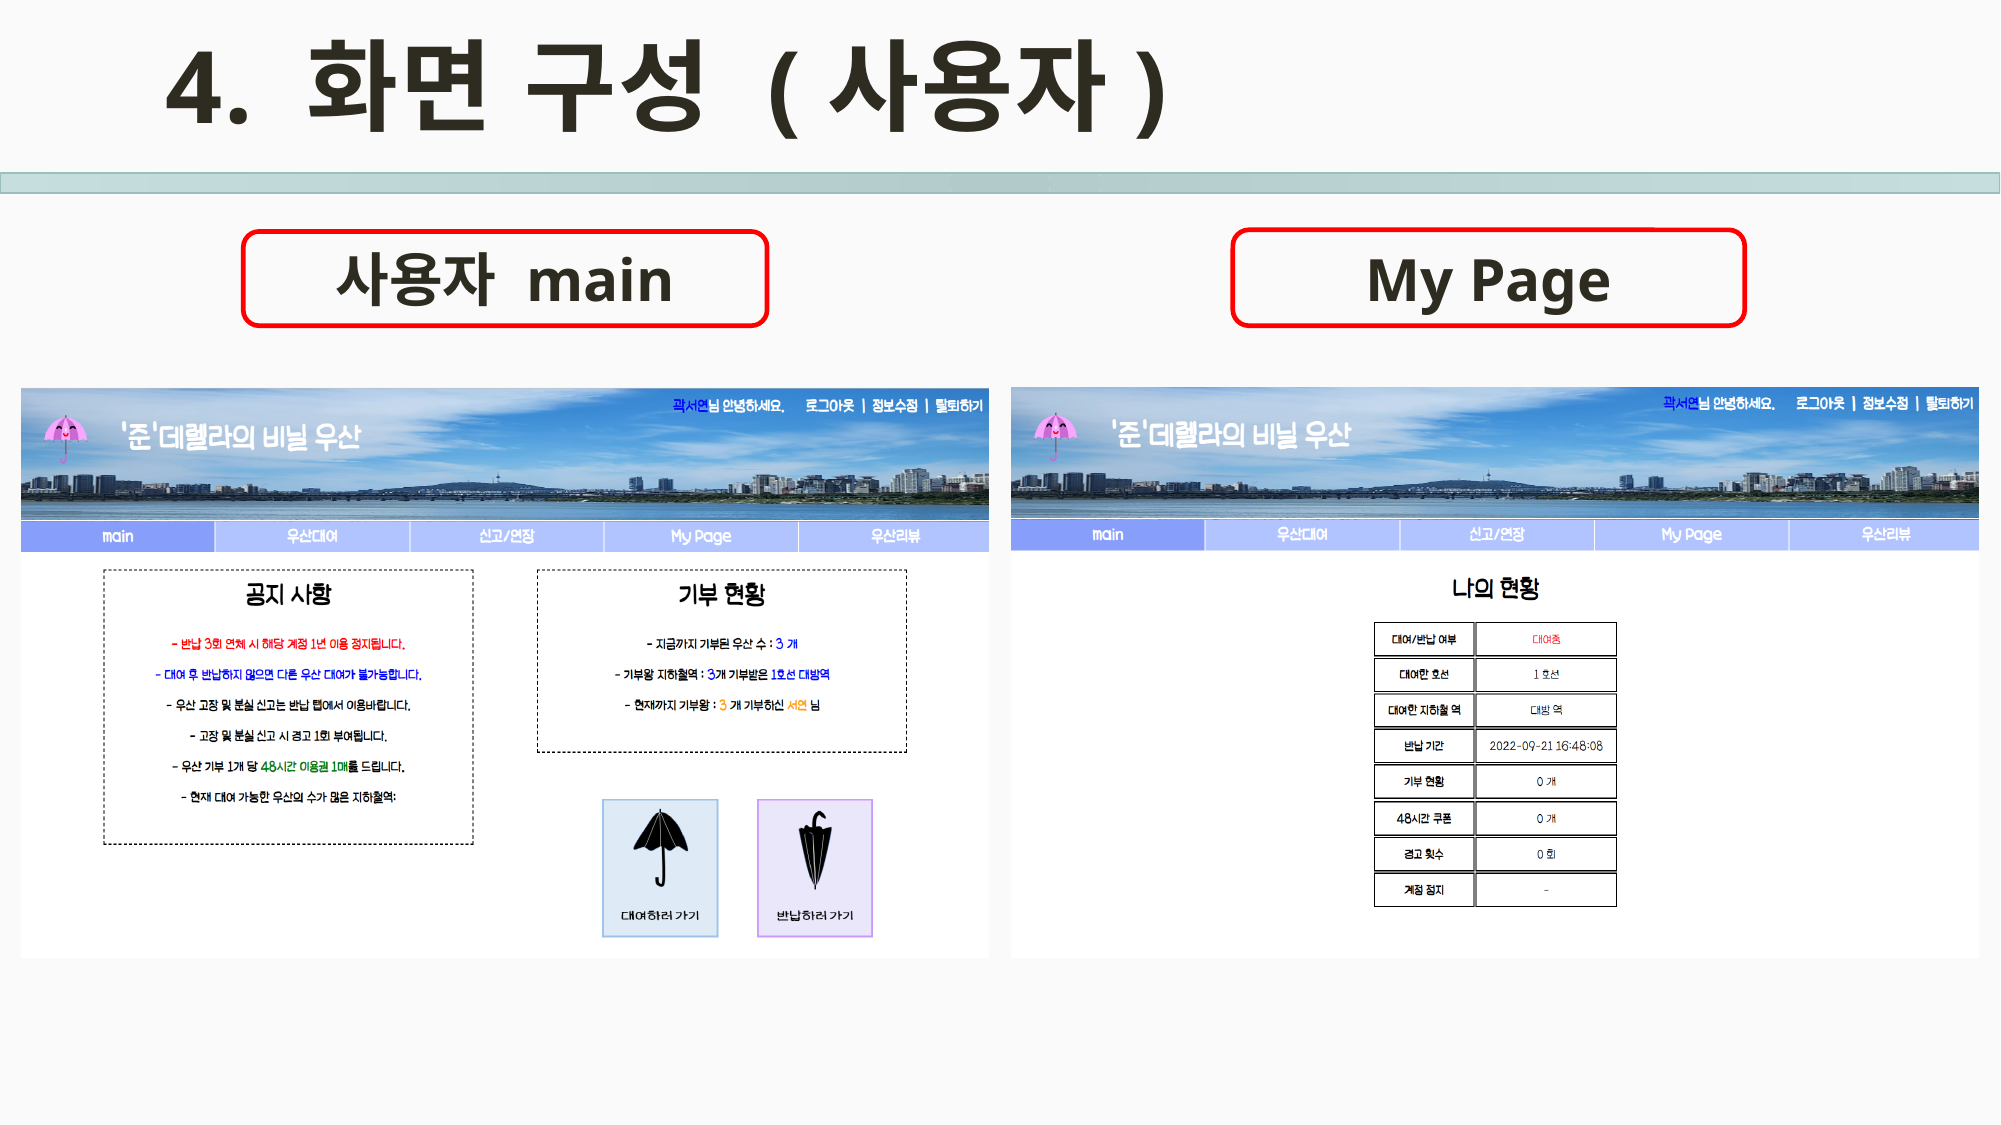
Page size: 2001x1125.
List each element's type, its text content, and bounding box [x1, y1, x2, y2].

text_box My Page [1231, 228, 1747, 327]
picture [21, 386, 989, 958]
picture [1011, 386, 1979, 958]
title 4. 화면 구성 (사용자) [0, 0, 2000, 190]
text_box 사용자 main [241, 230, 769, 327]
